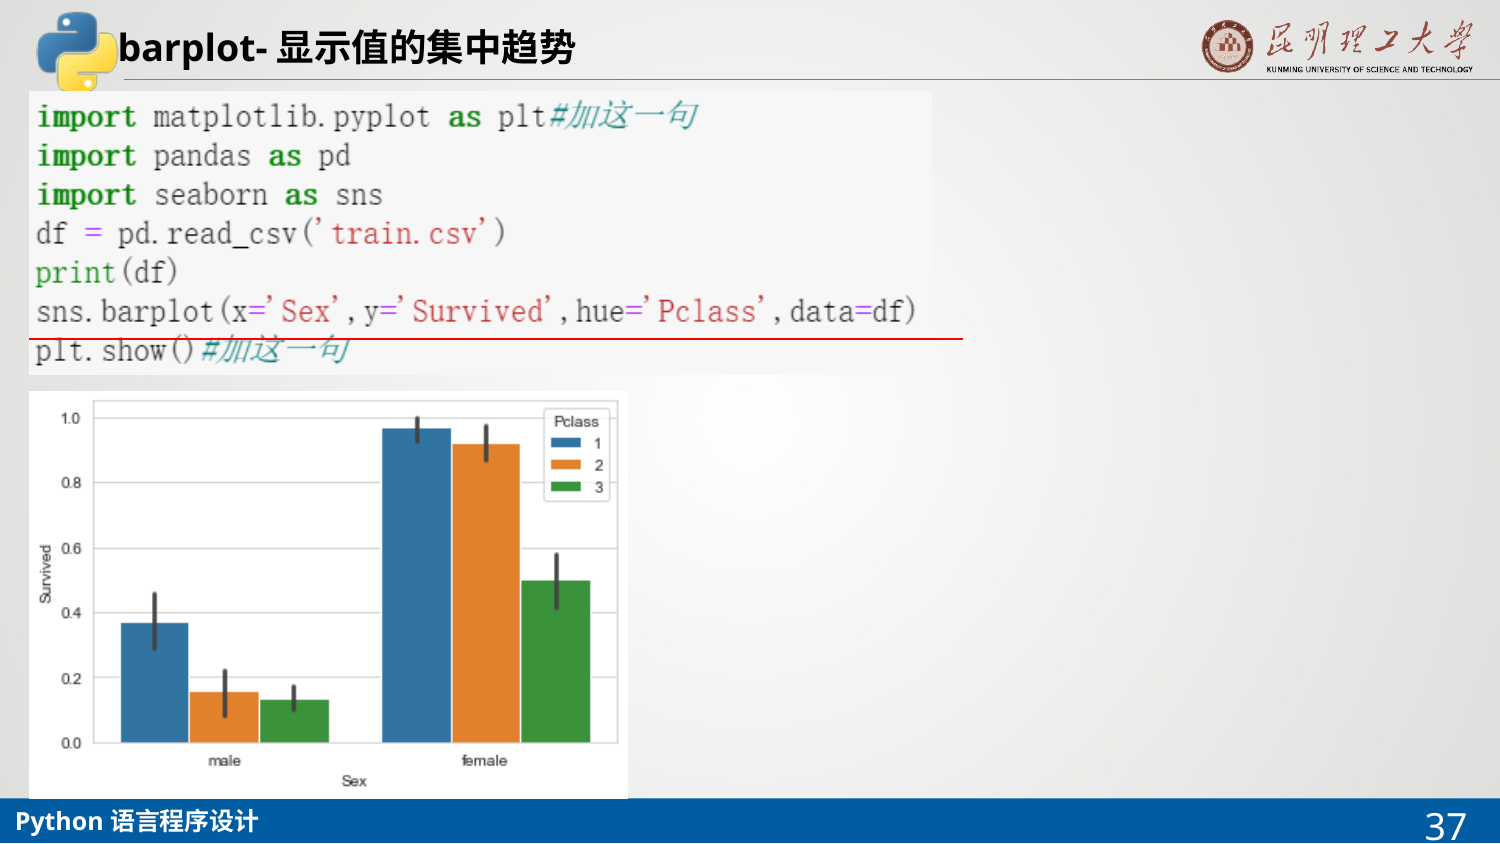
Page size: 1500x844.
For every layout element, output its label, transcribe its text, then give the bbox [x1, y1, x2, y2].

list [29, 346, 932, 375]
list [29, 91, 932, 338]
title barplot-显示值的集中趋势 [97, 8, 597, 84]
picture [0, 0, 1500, 799]
